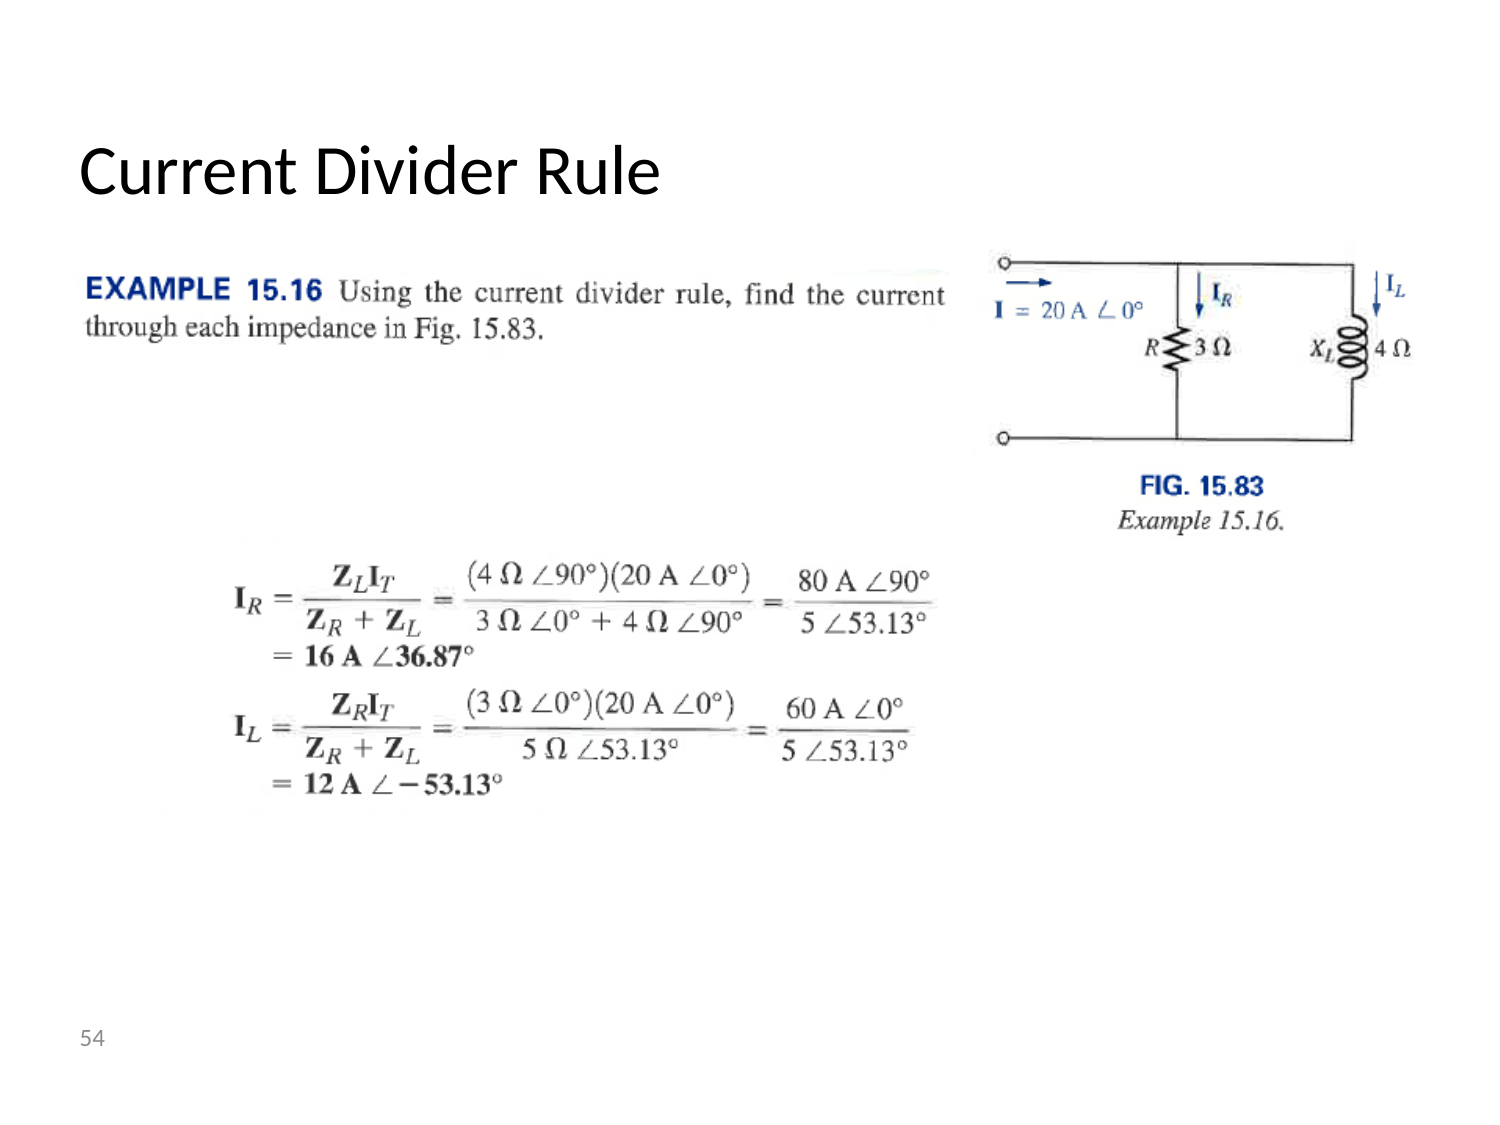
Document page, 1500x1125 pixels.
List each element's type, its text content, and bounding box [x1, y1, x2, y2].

picture [152, 222, 1420, 813]
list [64, 269, 961, 359]
title Current Divider Rule [64, 110, 1338, 223]
slide_number 54 [64, 1006, 415, 1067]
